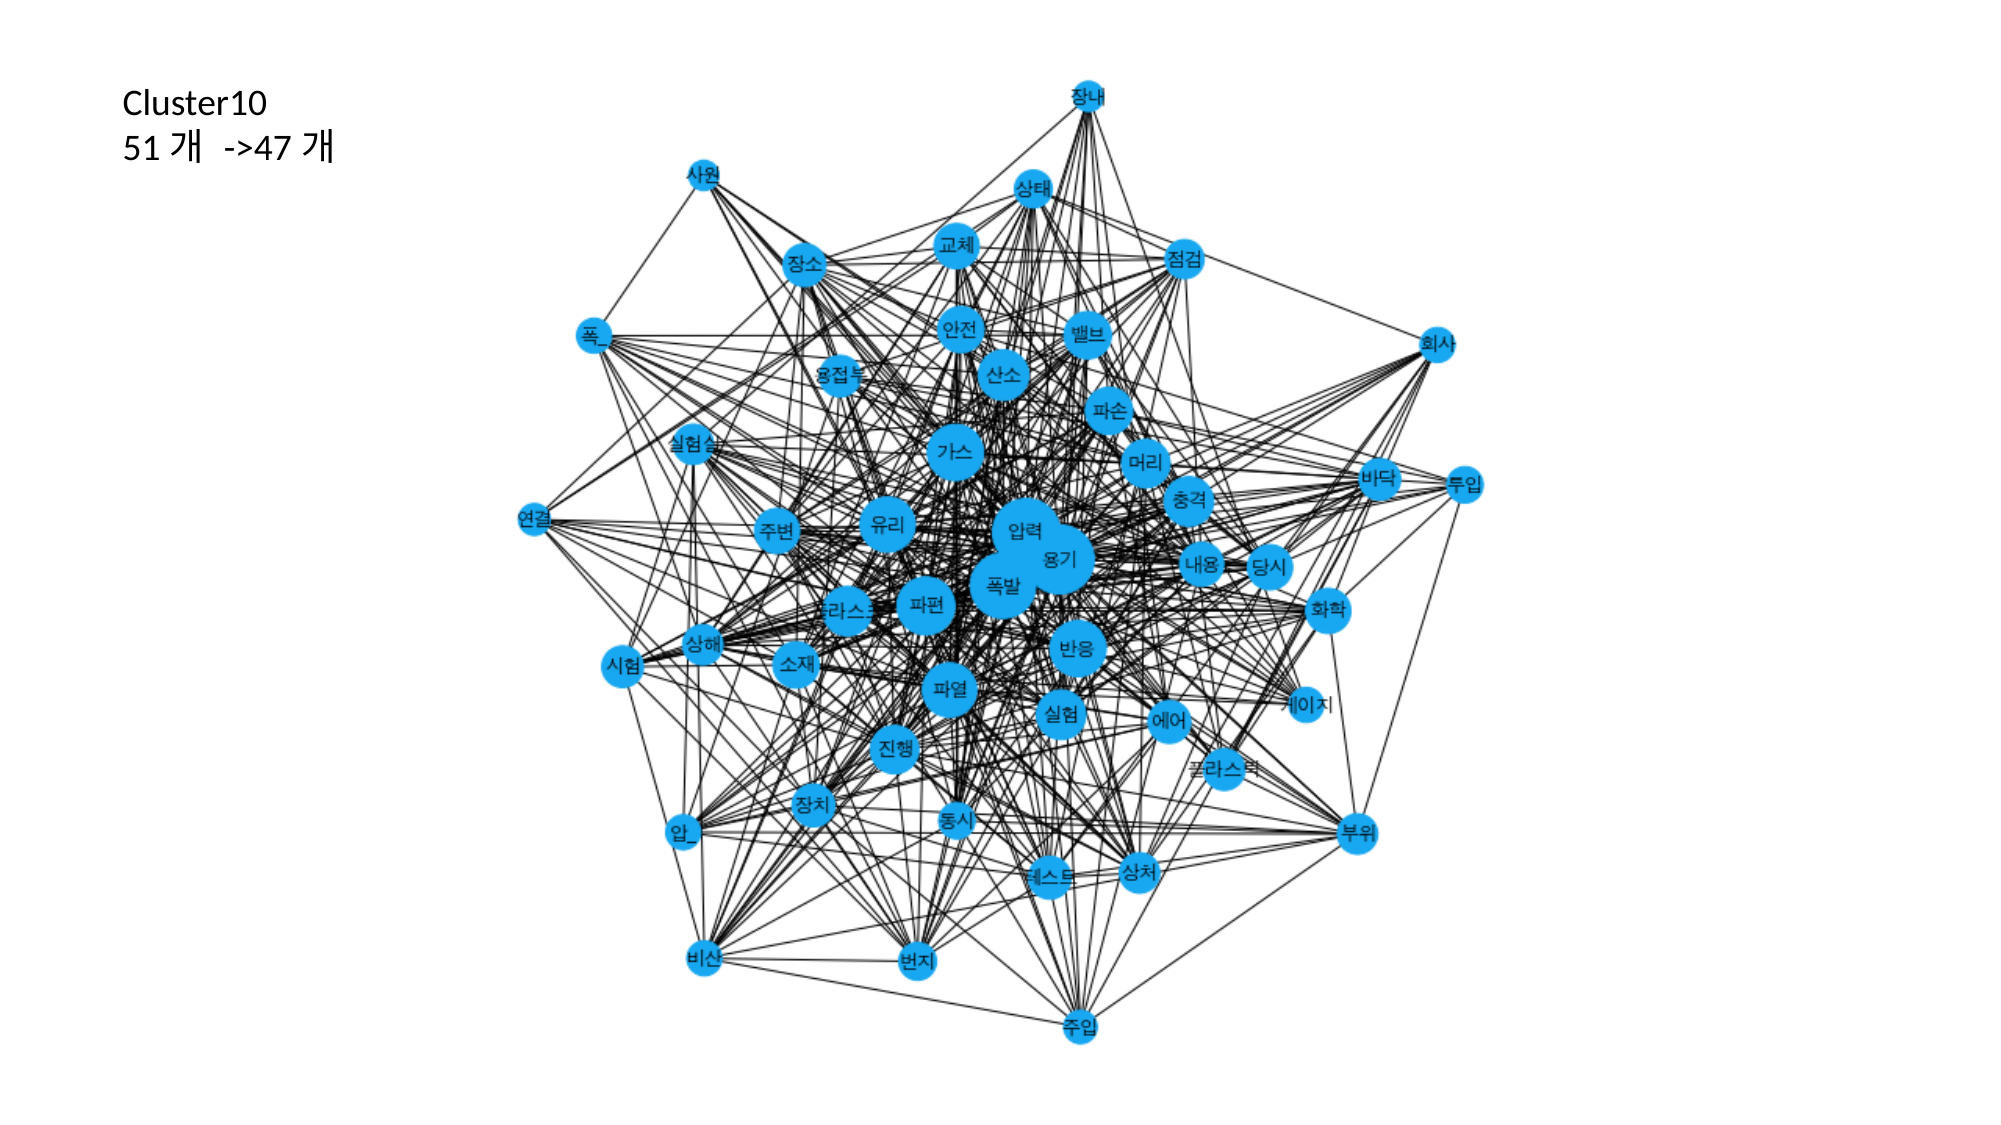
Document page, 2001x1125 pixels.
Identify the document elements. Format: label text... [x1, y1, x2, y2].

text_box Cluster10 51개 ->47개 [108, 70, 382, 176]
picture [437, 0, 1563, 1125]
